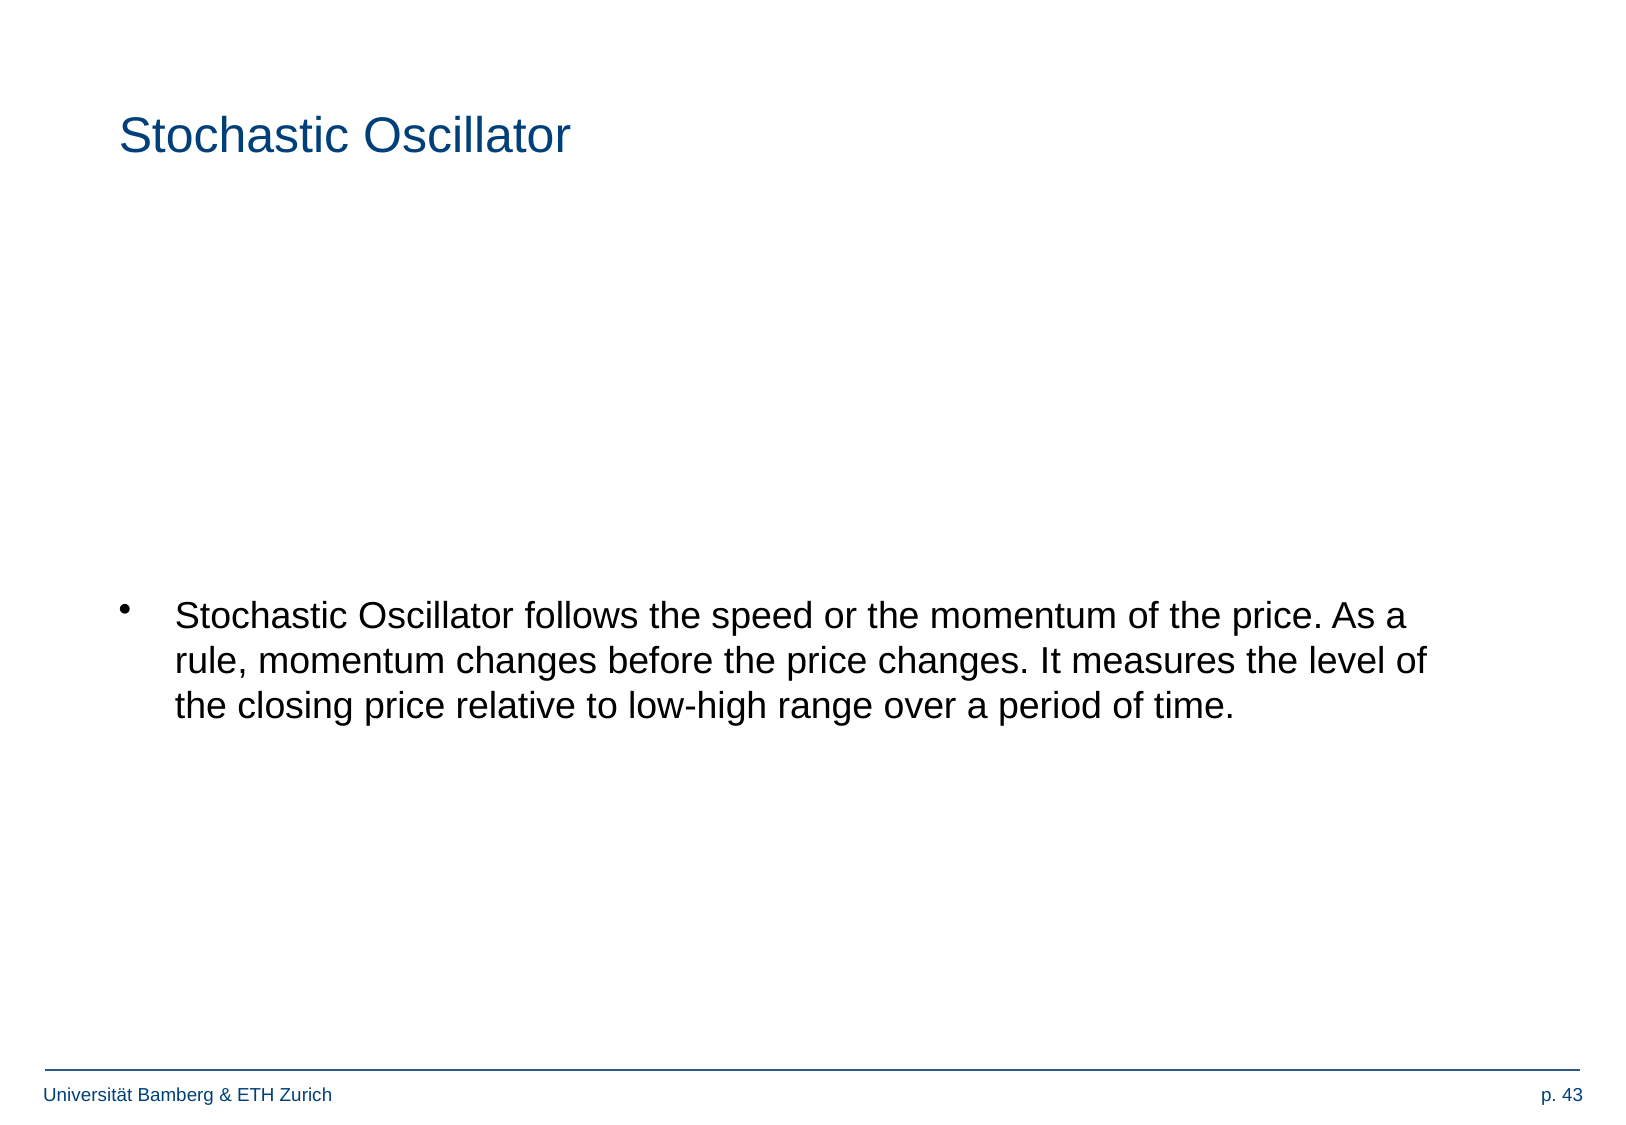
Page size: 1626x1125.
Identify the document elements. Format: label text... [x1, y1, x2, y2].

title Stochastic Oscillator [103, 44, 1415, 220]
